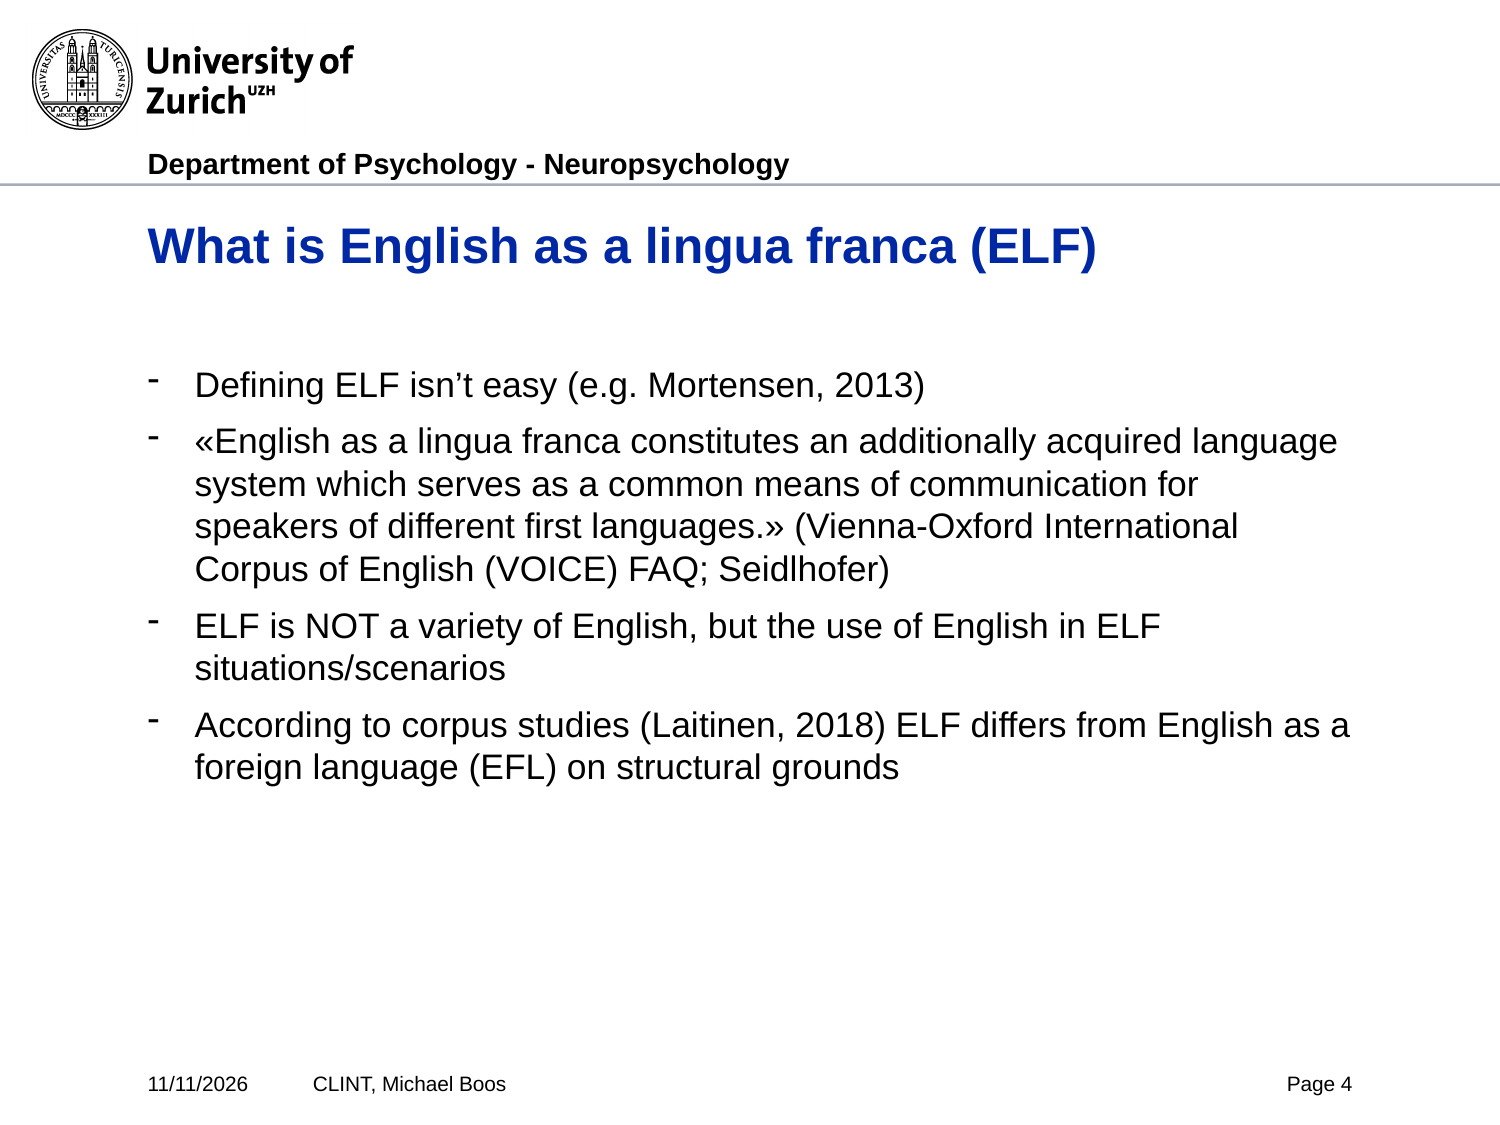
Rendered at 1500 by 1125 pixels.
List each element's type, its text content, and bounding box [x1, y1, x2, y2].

slide_number Page 4 [1222, 1070, 1353, 1106]
footer CLINT, Michael Boos [312, 1070, 1176, 1106]
list Defining ELF isn’t easy (e.g. Mortensen, 2013) «English as a lingua franca constitutes an additionally acquired language system which serves as a common means of communication for speakers of different first languages.» (Vienna-Oxford International Corpus of English (VOICE) FAQ; Seidlhofer) ELF is NOT a variety of English, but the use of English in ELF situations/scenarios According to corpus studies (Laitinen, 2018) ELF differs from English as a foreign language (EFL) on structural grounds [147, 361, 1353, 1000]
picture [26, 23, 360, 136]
title What is English as a lingua franca (ELF) [147, 208, 1353, 291]
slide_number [147, 1070, 301, 1106]
